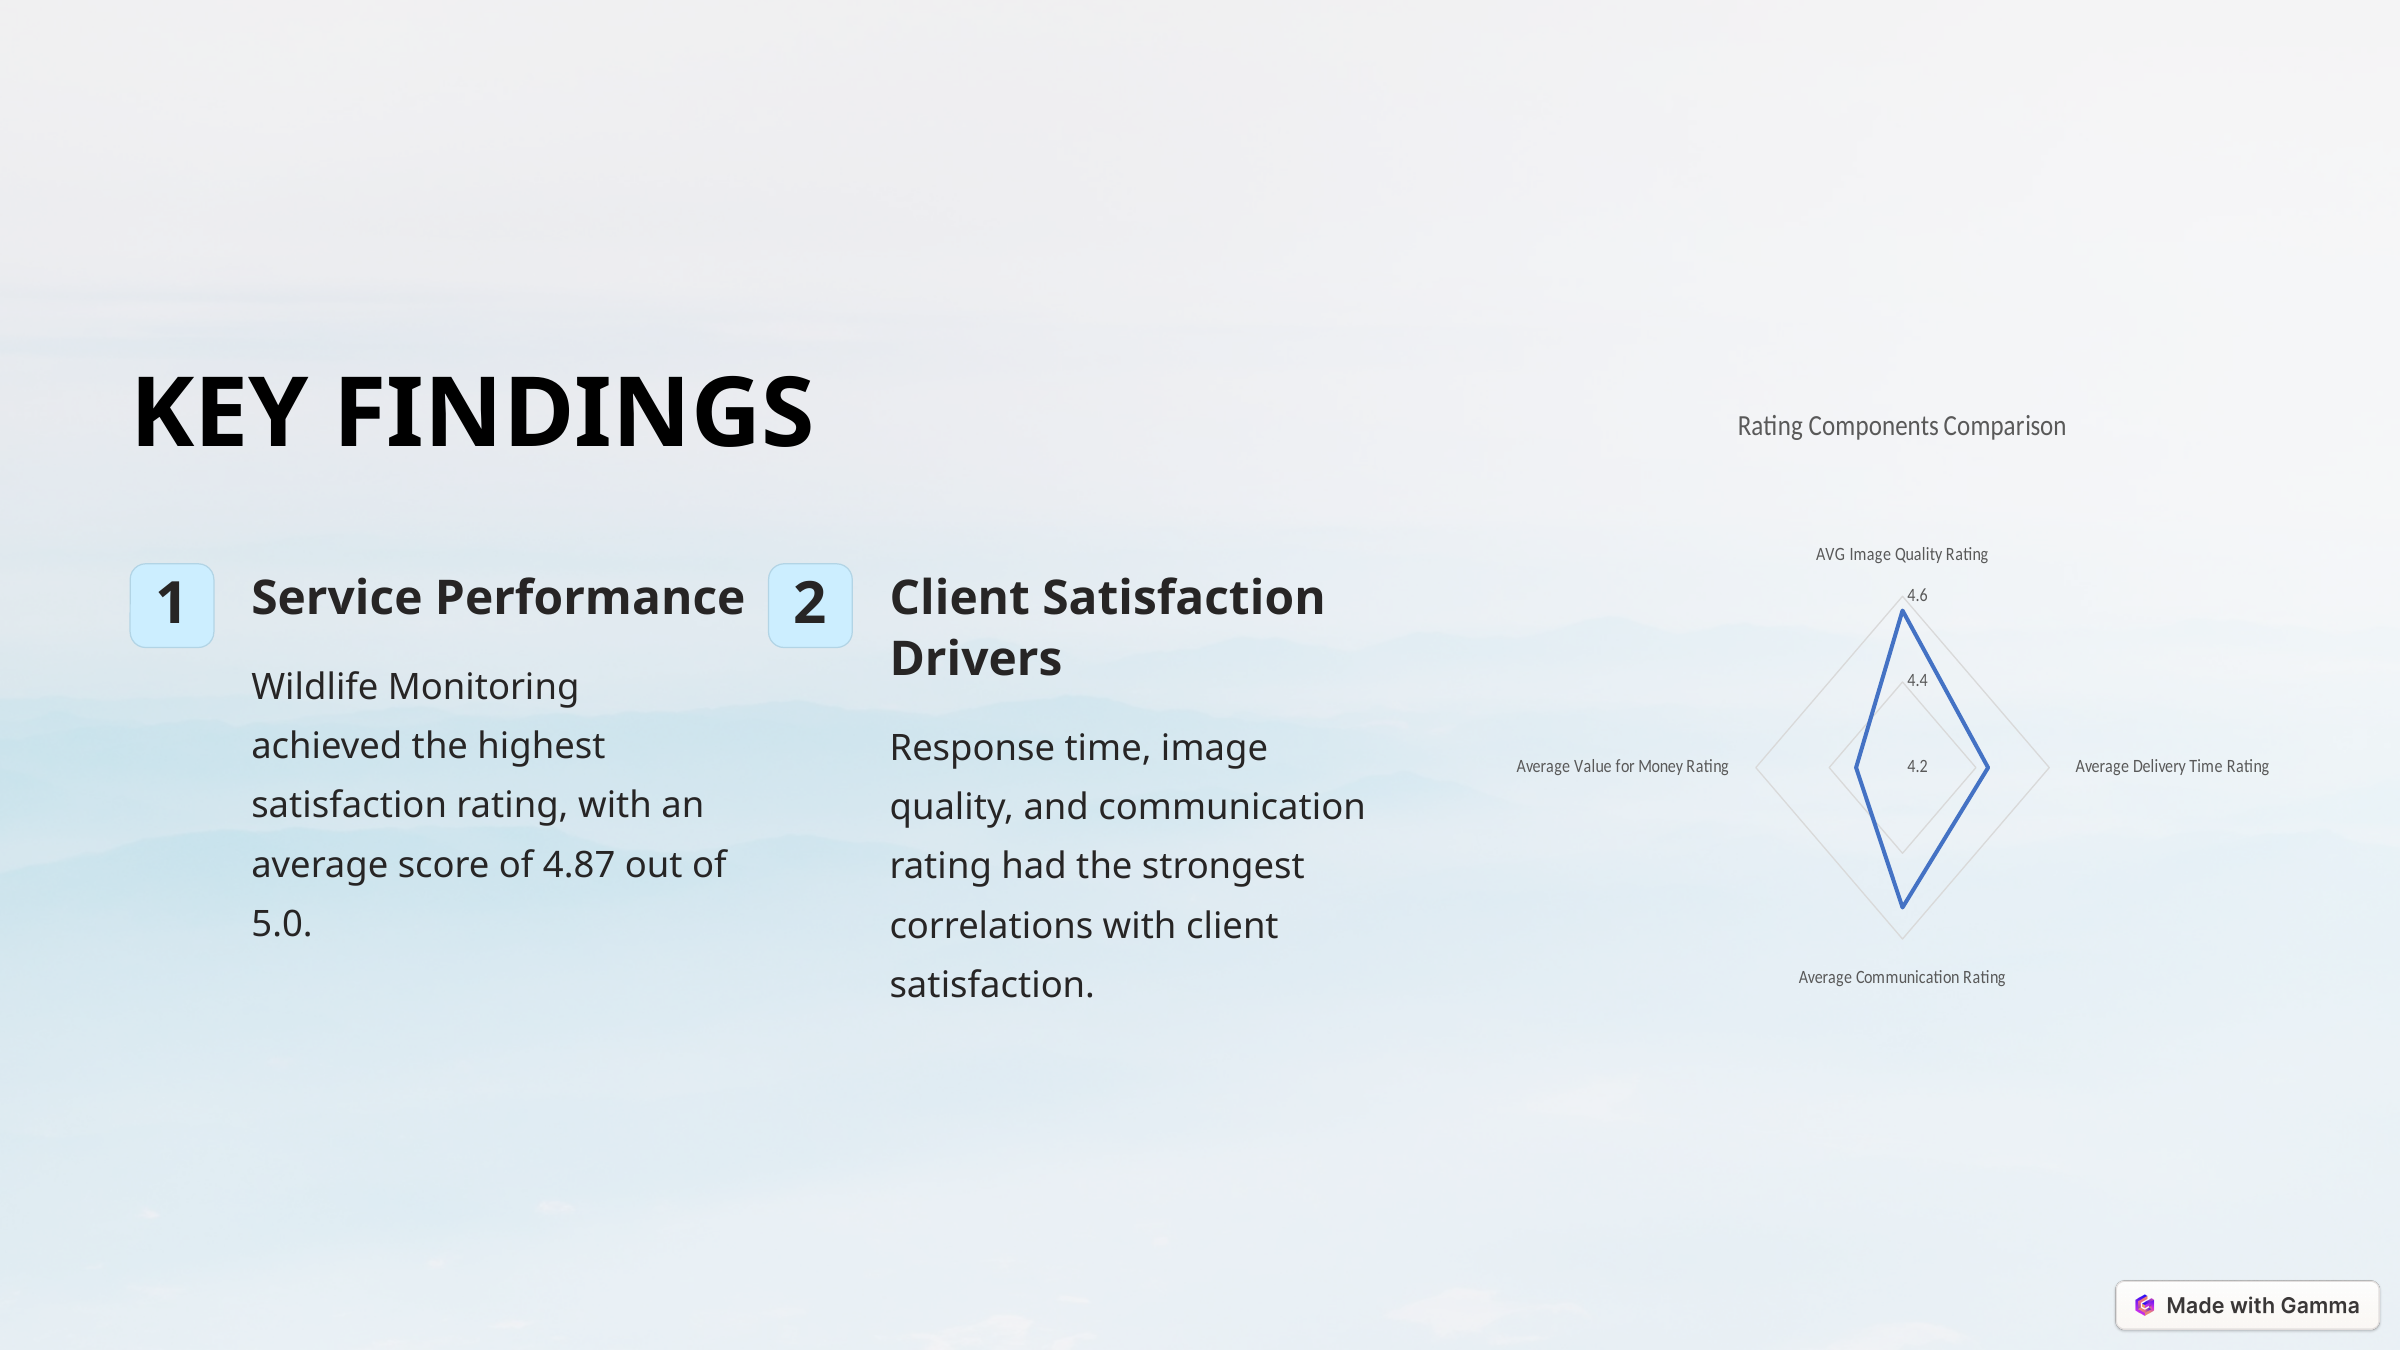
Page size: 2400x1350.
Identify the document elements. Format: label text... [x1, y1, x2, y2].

text_box 1 [159, 576, 185, 635]
text_box Service Performance [251, 563, 732, 625]
picture [2106, 1271, 2389, 1339]
chart [1516, 384, 2270, 1033]
text_box KEY FINDINGS [130, 344, 1107, 467]
text_box Wildlife Monitoring achieved the highest satisfaction rating, with an average score of 4.87 out of 5.0. [251, 647, 732, 945]
text_box [130, 563, 214, 648]
text_box Client Satisfaction Drivers [889, 563, 1370, 686]
text_box [768, 563, 853, 648]
text_box Response time, image quality, and communication rating had the strongest correlations with client satisfaction. [889, 708, 1370, 1006]
text_box 2 [793, 576, 828, 635]
